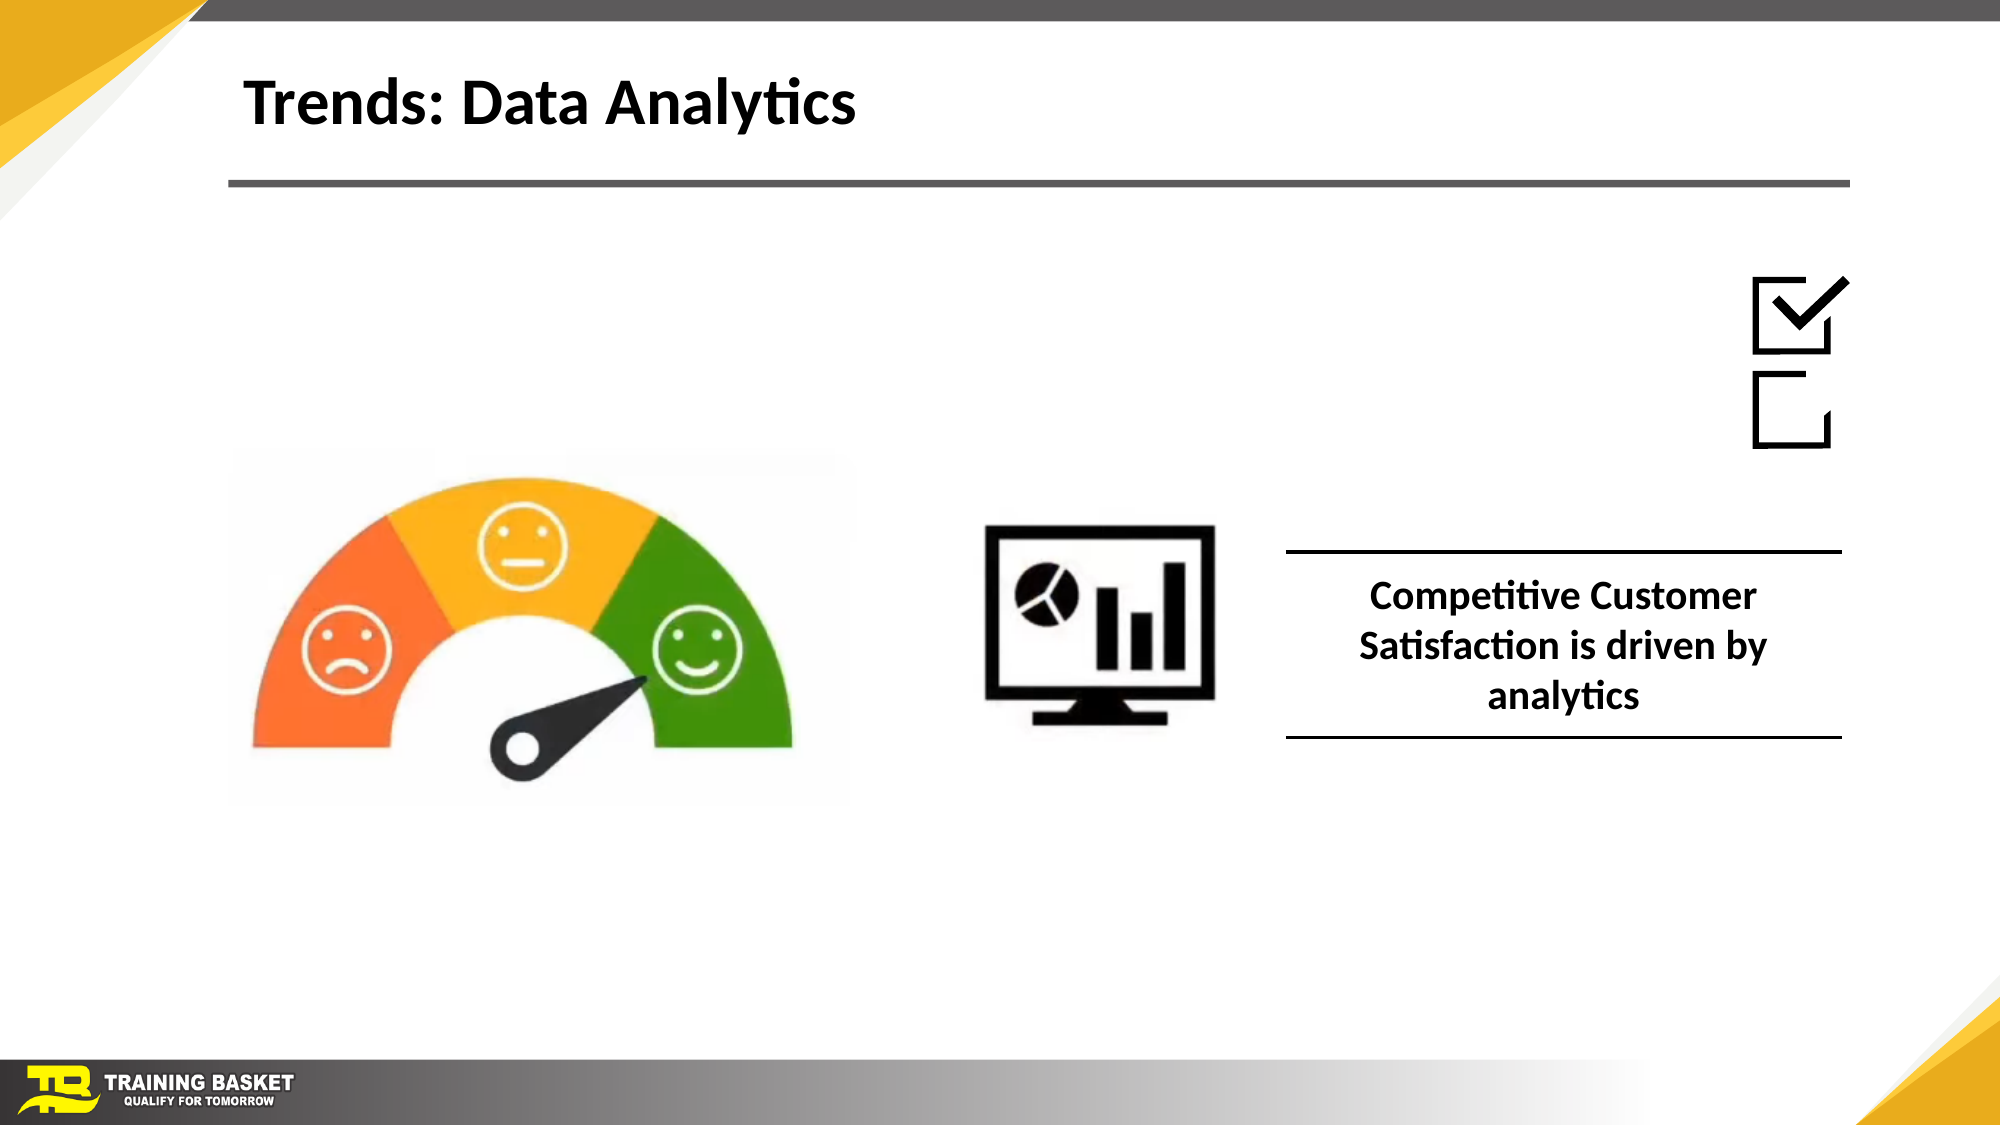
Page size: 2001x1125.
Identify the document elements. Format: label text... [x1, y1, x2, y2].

text_box [227, 179, 1851, 188]
text_box [1752, 370, 1831, 449]
text_box Trends: Data Analytics [228, 50, 1448, 146]
text_box Competitive Customer Satisfaction is driven by analytics [1290, 560, 1842, 726]
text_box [1752, 275, 1850, 355]
picture [228, 448, 1290, 806]
picture [0, 1059, 1650, 1125]
